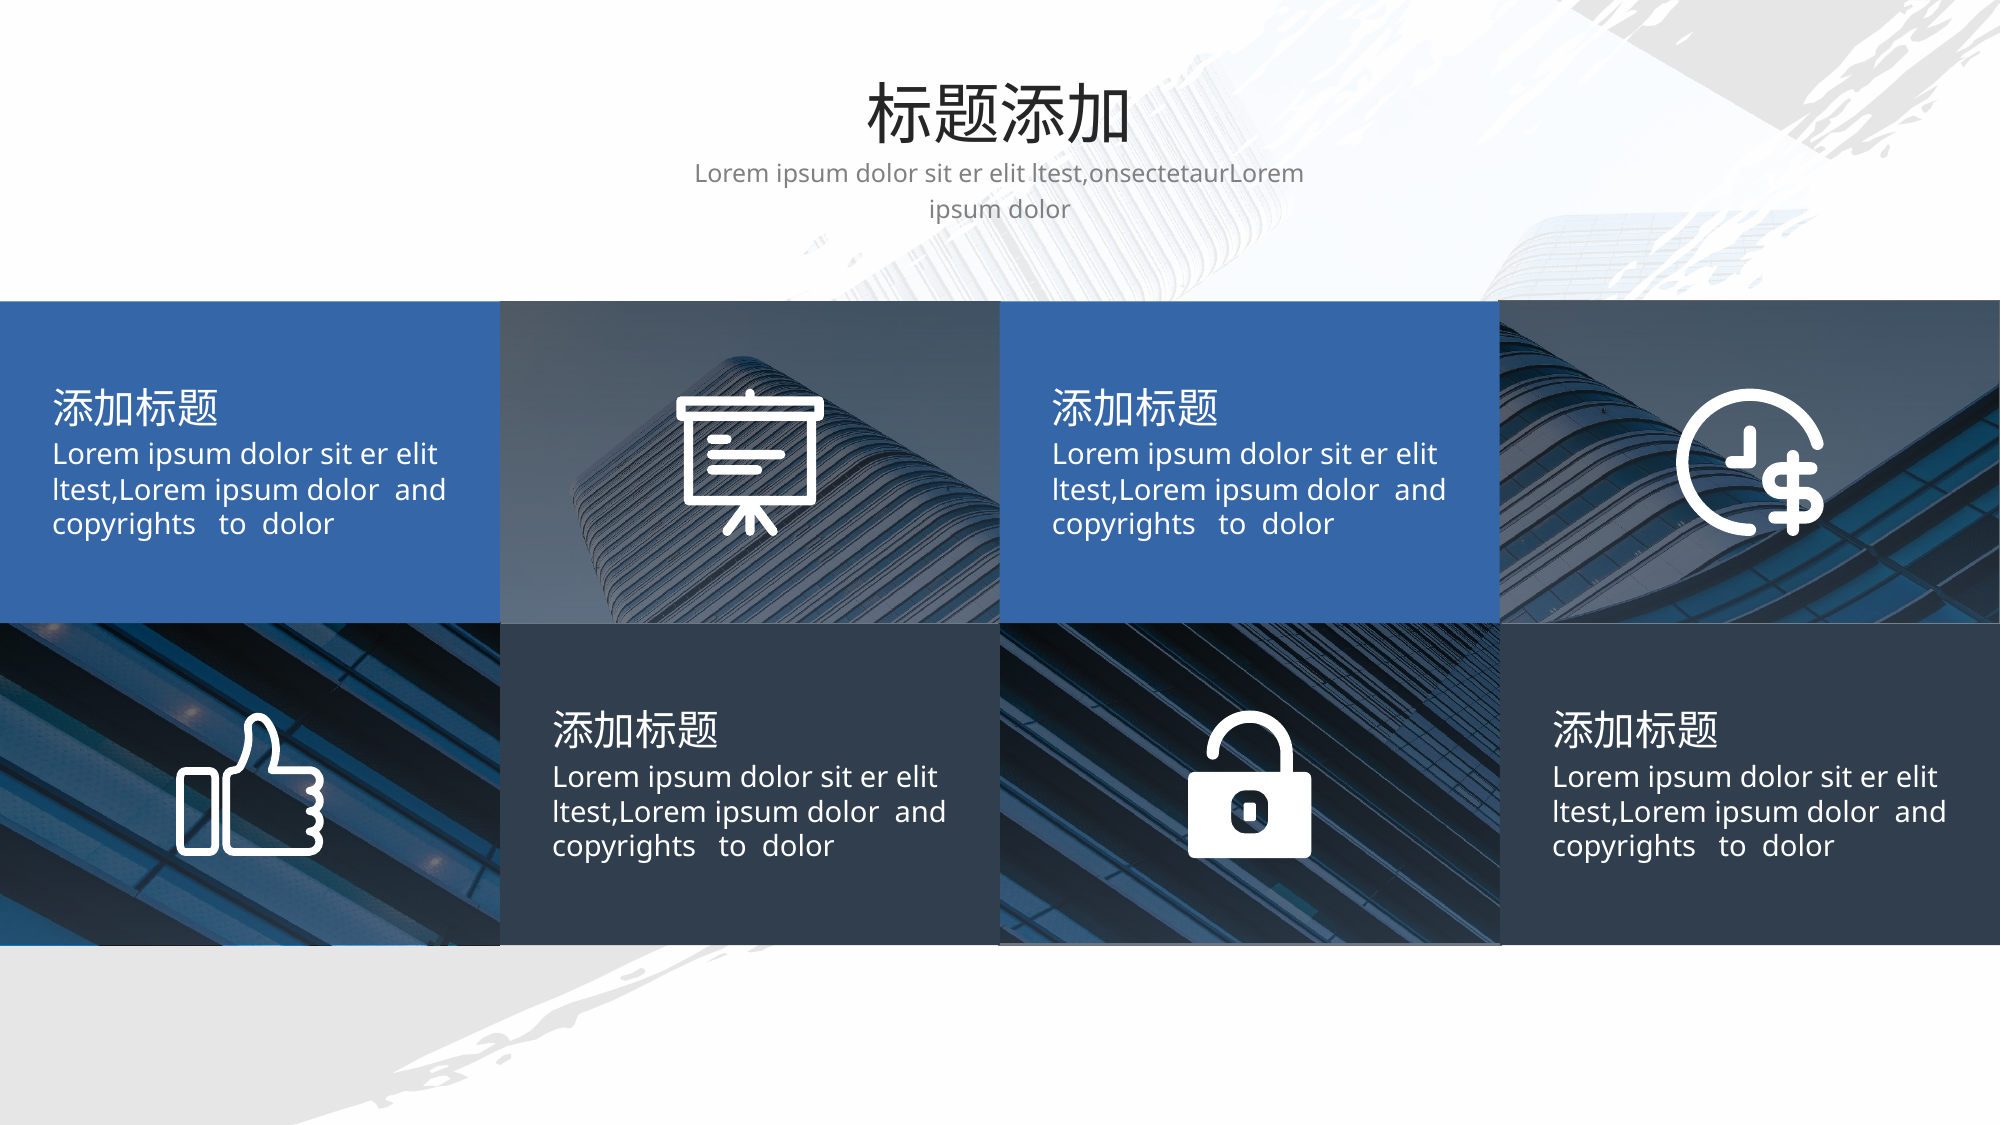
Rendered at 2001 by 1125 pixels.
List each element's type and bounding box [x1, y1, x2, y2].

text_box [0, 300, 499, 623]
text_box [37, 374, 481, 550]
text_box [1537, 696, 1981, 872]
text_box [1000, 300, 1499, 620]
picture [0, 300, 2000, 946]
text_box [1499, 623, 2000, 946]
text_box [647, 64, 1353, 230]
text_box [500, 623, 1001, 946]
text_box [1037, 374, 1481, 550]
text_box [537, 696, 981, 872]
